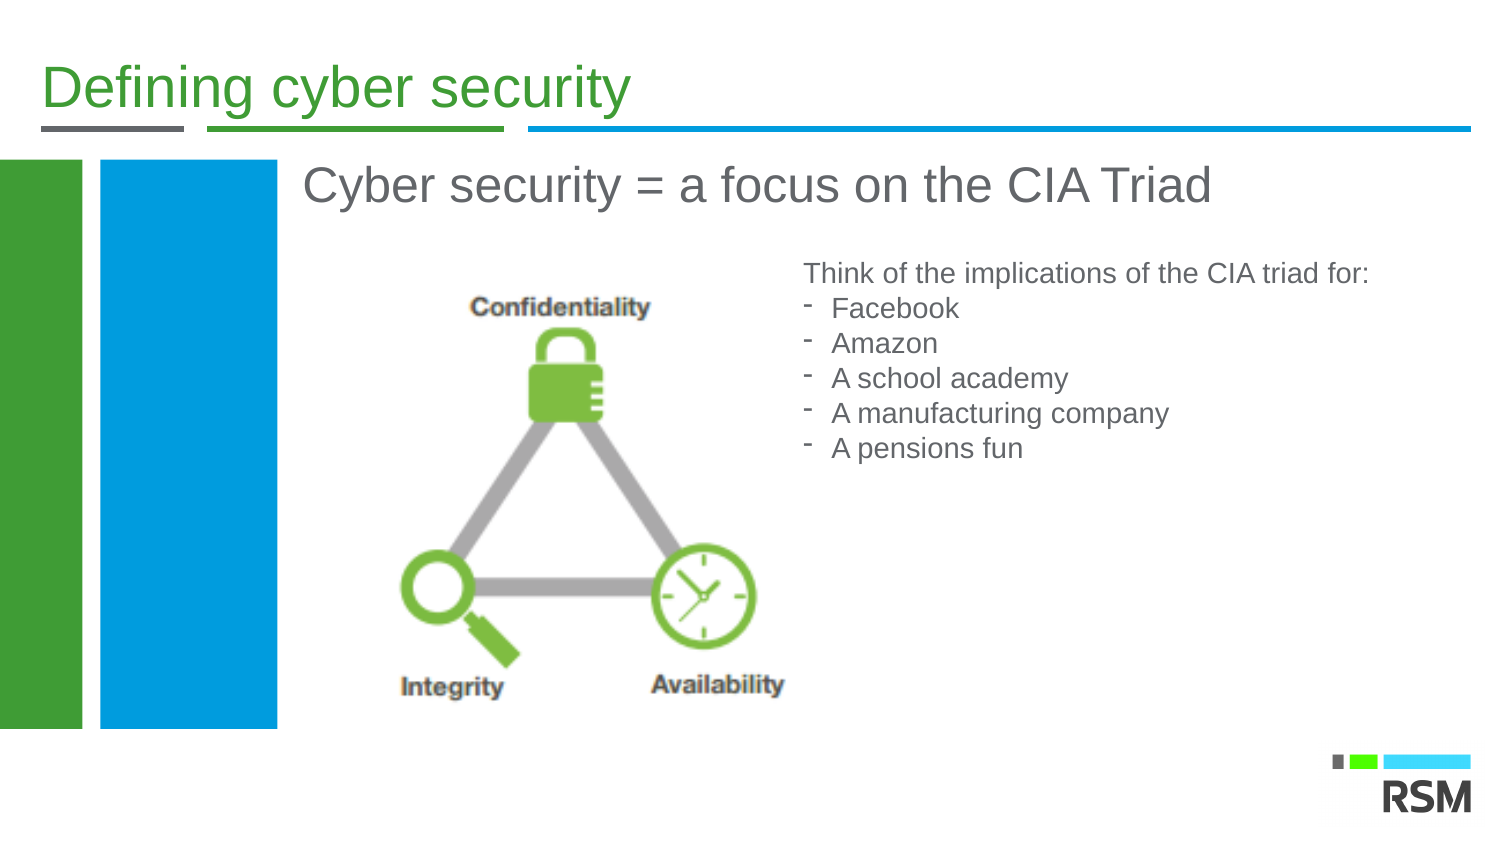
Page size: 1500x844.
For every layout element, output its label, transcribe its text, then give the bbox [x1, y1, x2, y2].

title Defining cyber security [41, 48, 1472, 119]
picture [1318, 740, 1485, 827]
text_box Think of the implications of the CIA triad for: Facebook Amazon A school academy A manufacturing company A pensions fun [854, 254, 1470, 546]
list Cyber security = a focus on the CIA Triad [302, 159, 1470, 214]
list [289, 254, 853, 761]
